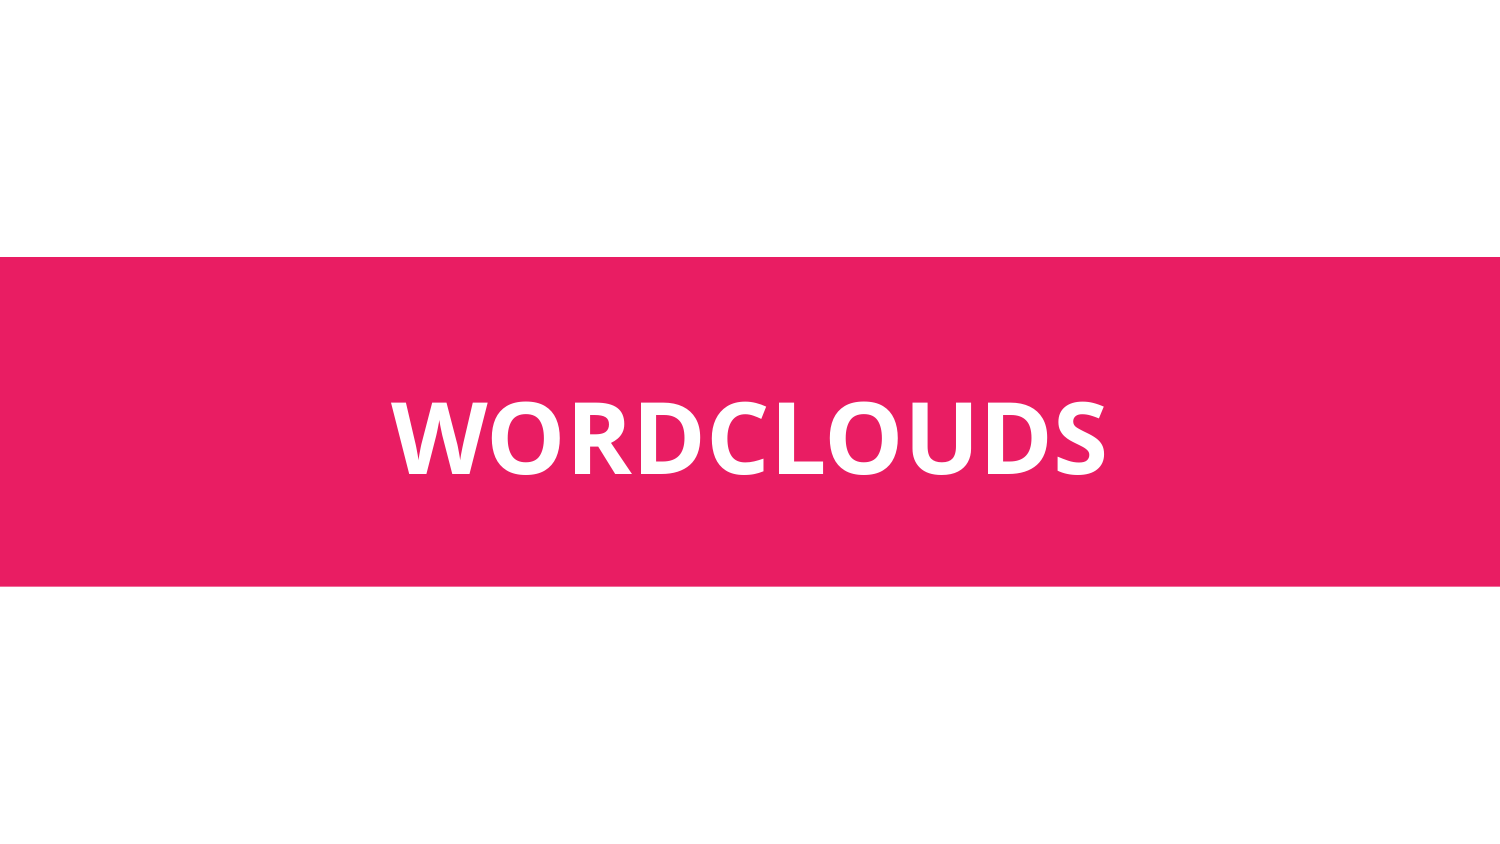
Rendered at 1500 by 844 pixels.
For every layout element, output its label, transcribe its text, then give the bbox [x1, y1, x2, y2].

title WORDCLOUDS [70, 309, 1430, 559]
